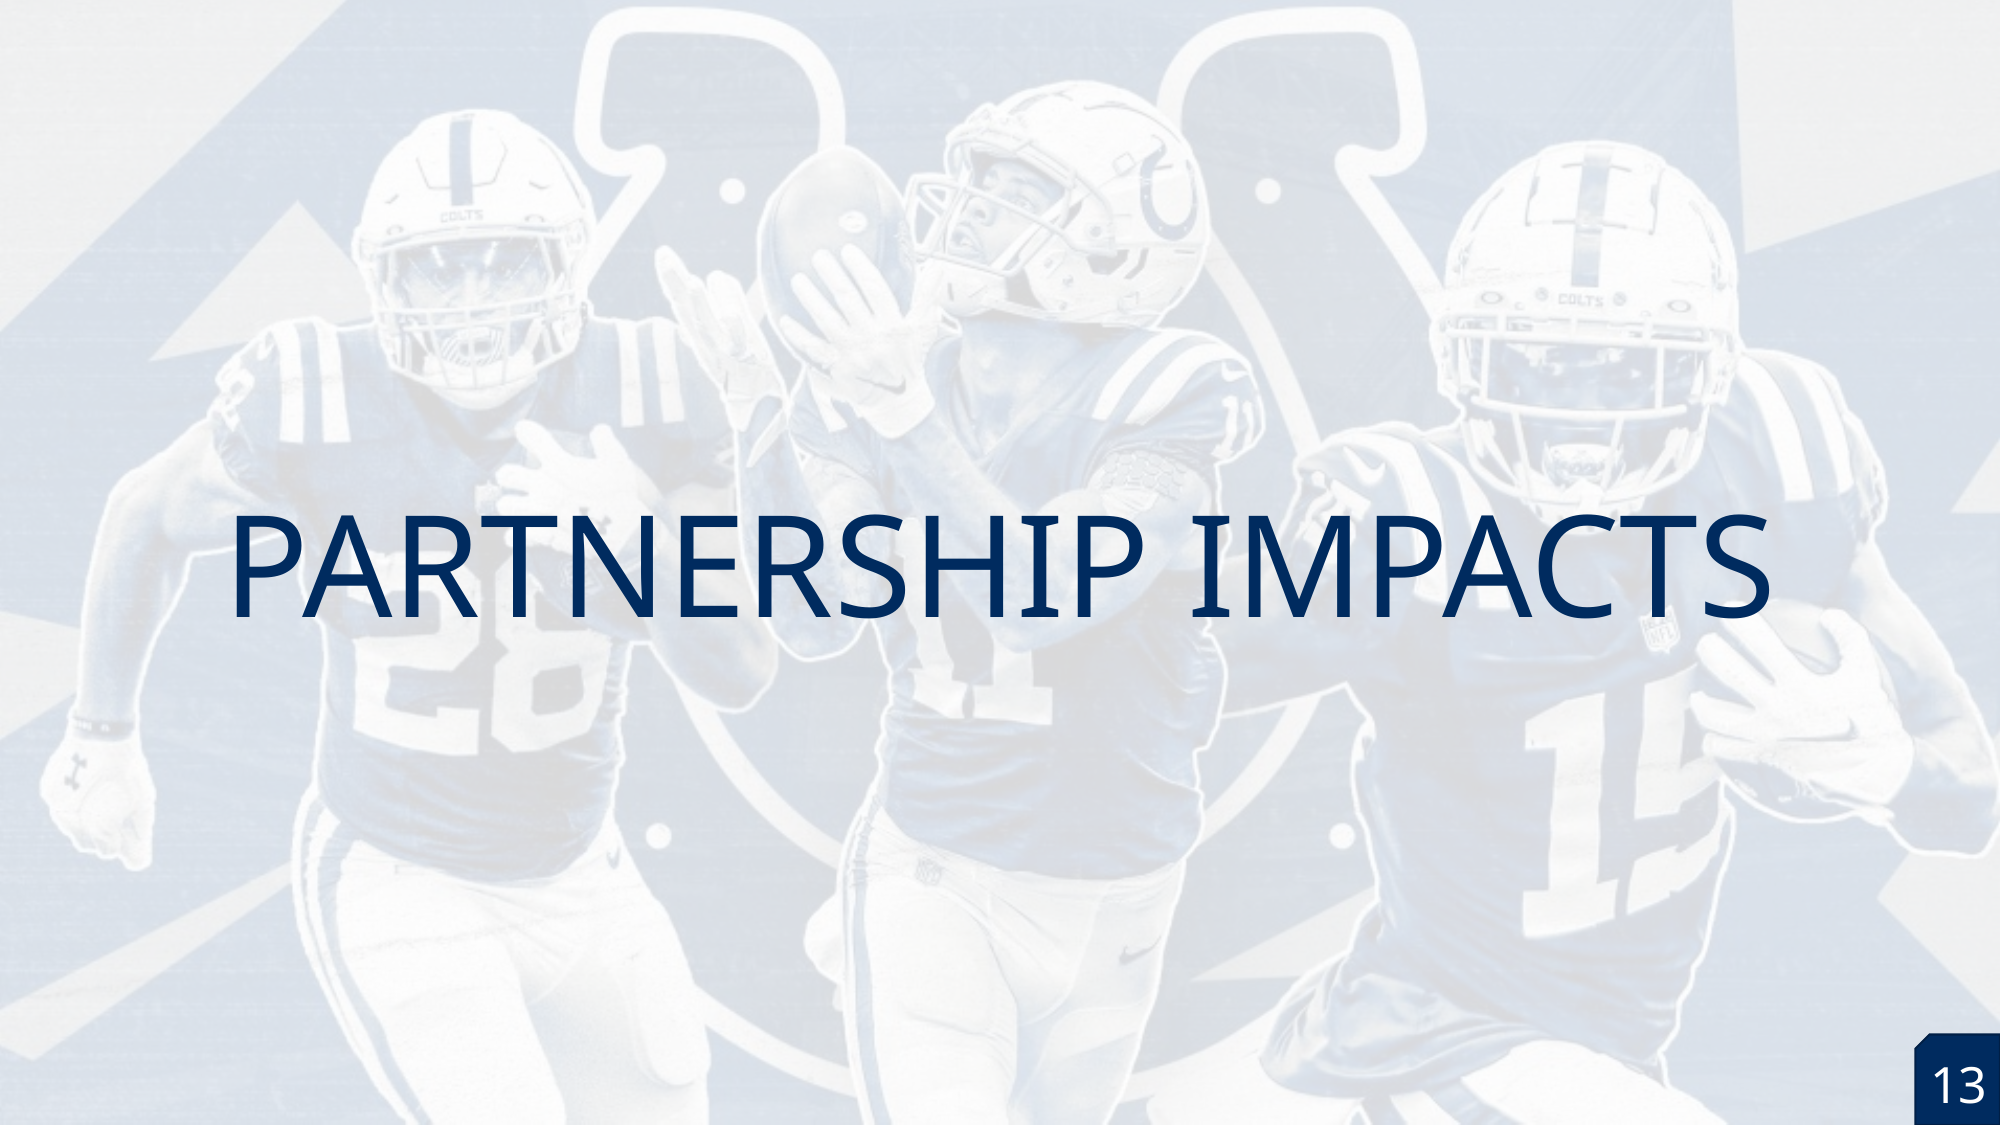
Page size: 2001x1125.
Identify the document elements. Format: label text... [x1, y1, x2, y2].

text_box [1915, 1034, 2000, 1125]
title PARTNERSHIP IMPACTS [137, 469, 1863, 656]
